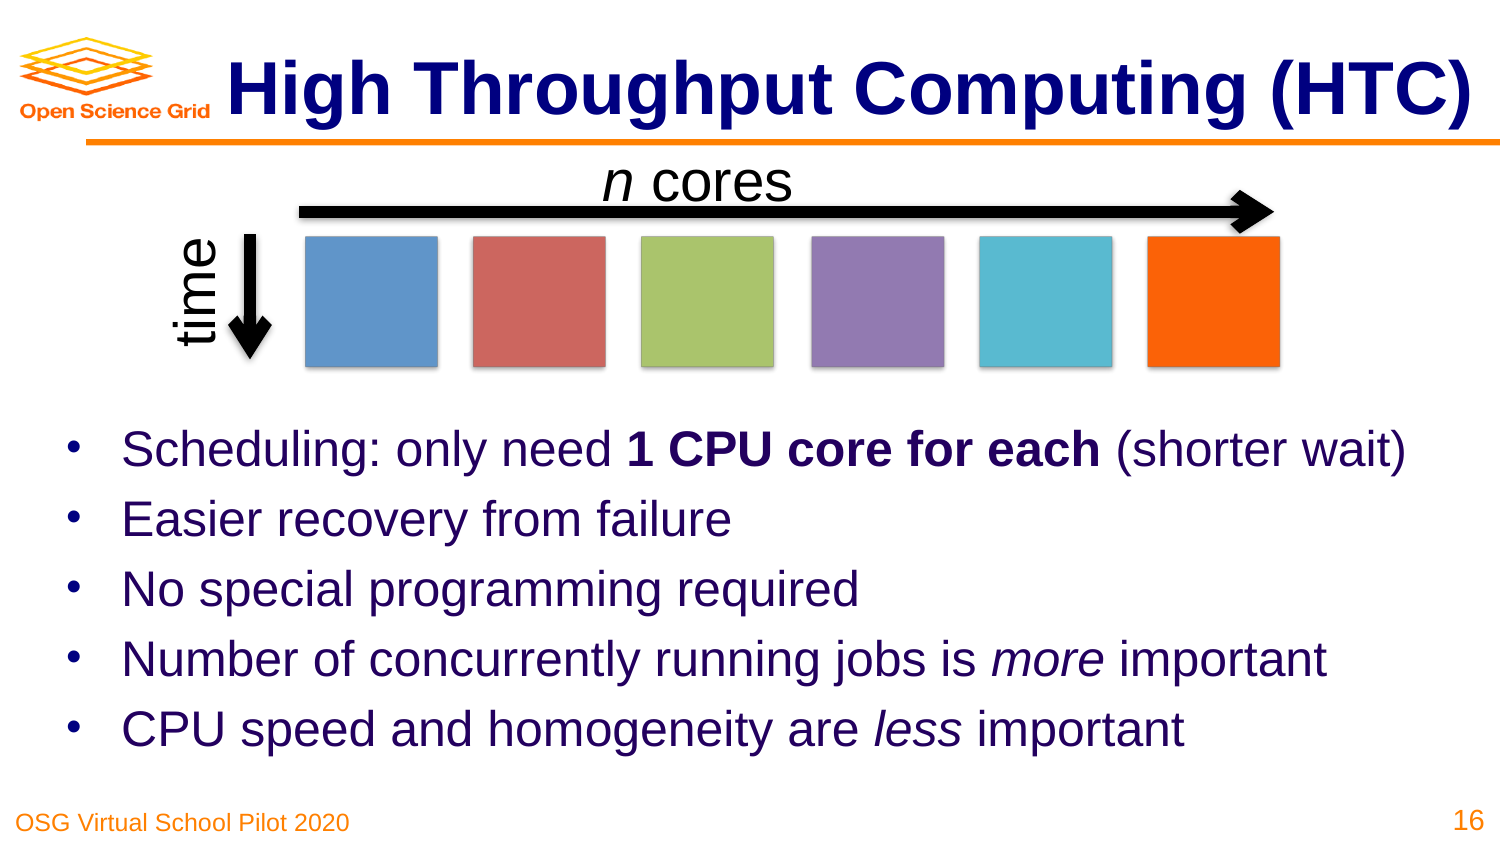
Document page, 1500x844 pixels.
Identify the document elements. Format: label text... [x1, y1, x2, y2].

text_box n cores [587, 136, 1125, 210]
list Scheduling: only need 1 CPU core for each (shorter wait) Easier recovery from failure No special programming required Number of concurrently running jobs is more important CPU speed and homogeneity are less important [50, 409, 1463, 741]
picture [299, 234, 1285, 374]
title High Throughput Computing (HTC) [201, 14, 1500, 155]
text_box time [150, 211, 235, 363]
picture [0, 20, 201, 134]
slide_number 16 [1430, 787, 1500, 844]
